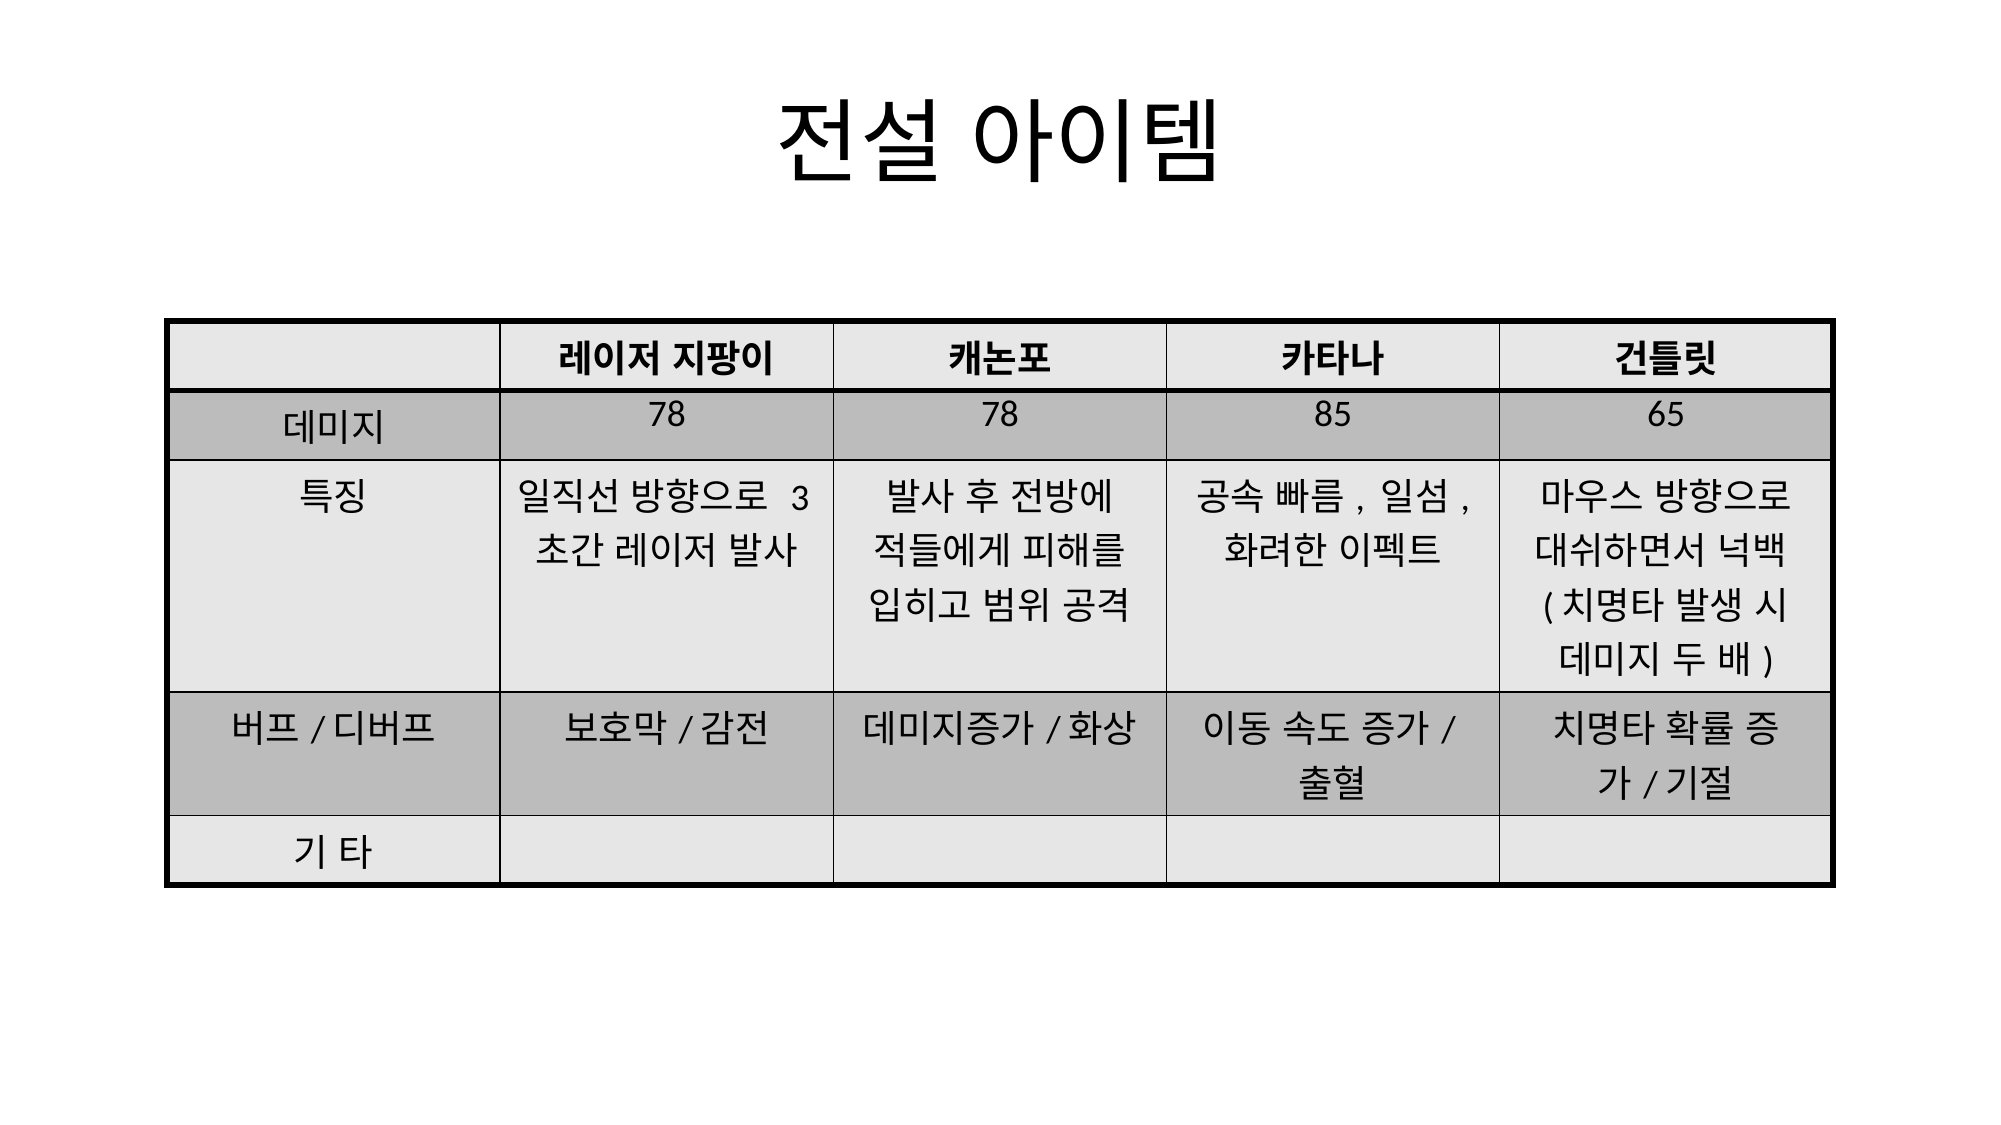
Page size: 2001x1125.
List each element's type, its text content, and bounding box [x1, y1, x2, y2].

table_cell 데미지증가/화상 [834, 693, 1166, 815]
table_cell 이동 속도 증가/출혈 [1167, 693, 1499, 815]
table_cell 85 [1167, 393, 1499, 459]
table_cell [1167, 816, 1499, 882]
table_cell [834, 816, 1166, 882]
table_cell 기 타 [170, 816, 499, 882]
table_header [170, 324, 499, 388]
table_header 건틀릿 [1500, 324, 1830, 388]
table_cell 65 [1500, 393, 1830, 459]
table_cell [501, 816, 833, 882]
table_header 레이저 지팡이 [501, 324, 833, 388]
table_cell 특징 [170, 461, 499, 691]
table_cell 버프/디버프 [170, 693, 499, 815]
table_cell 공속 빠름, 일섬, 화려한 이펙트 [1167, 461, 1499, 691]
table_cell 데미지 [170, 393, 499, 459]
table_cell 78 [501, 393, 833, 459]
table_cell 치명타 확률 증가/기절 [1500, 693, 1830, 815]
table_header 카타나 [1167, 324, 1499, 388]
title 전설 아이템 [99, 45, 1900, 233]
table_cell 78 [834, 393, 1166, 459]
table_cell 보호막/감전 [501, 693, 833, 815]
table_cell 마우스 방향으로 대쉬하면서 넉백(치명타 발생 시 데미지 두 배) [1500, 461, 1830, 691]
table_cell 일직선 방향으로 3초간 레이저 발사 [501, 461, 833, 691]
table_cell [1500, 816, 1830, 882]
table_cell 발사 후 전방에 적들에게 피해를 입히고 범위 공격 [834, 461, 1166, 691]
table_header 캐논포 [834, 324, 1166, 388]
